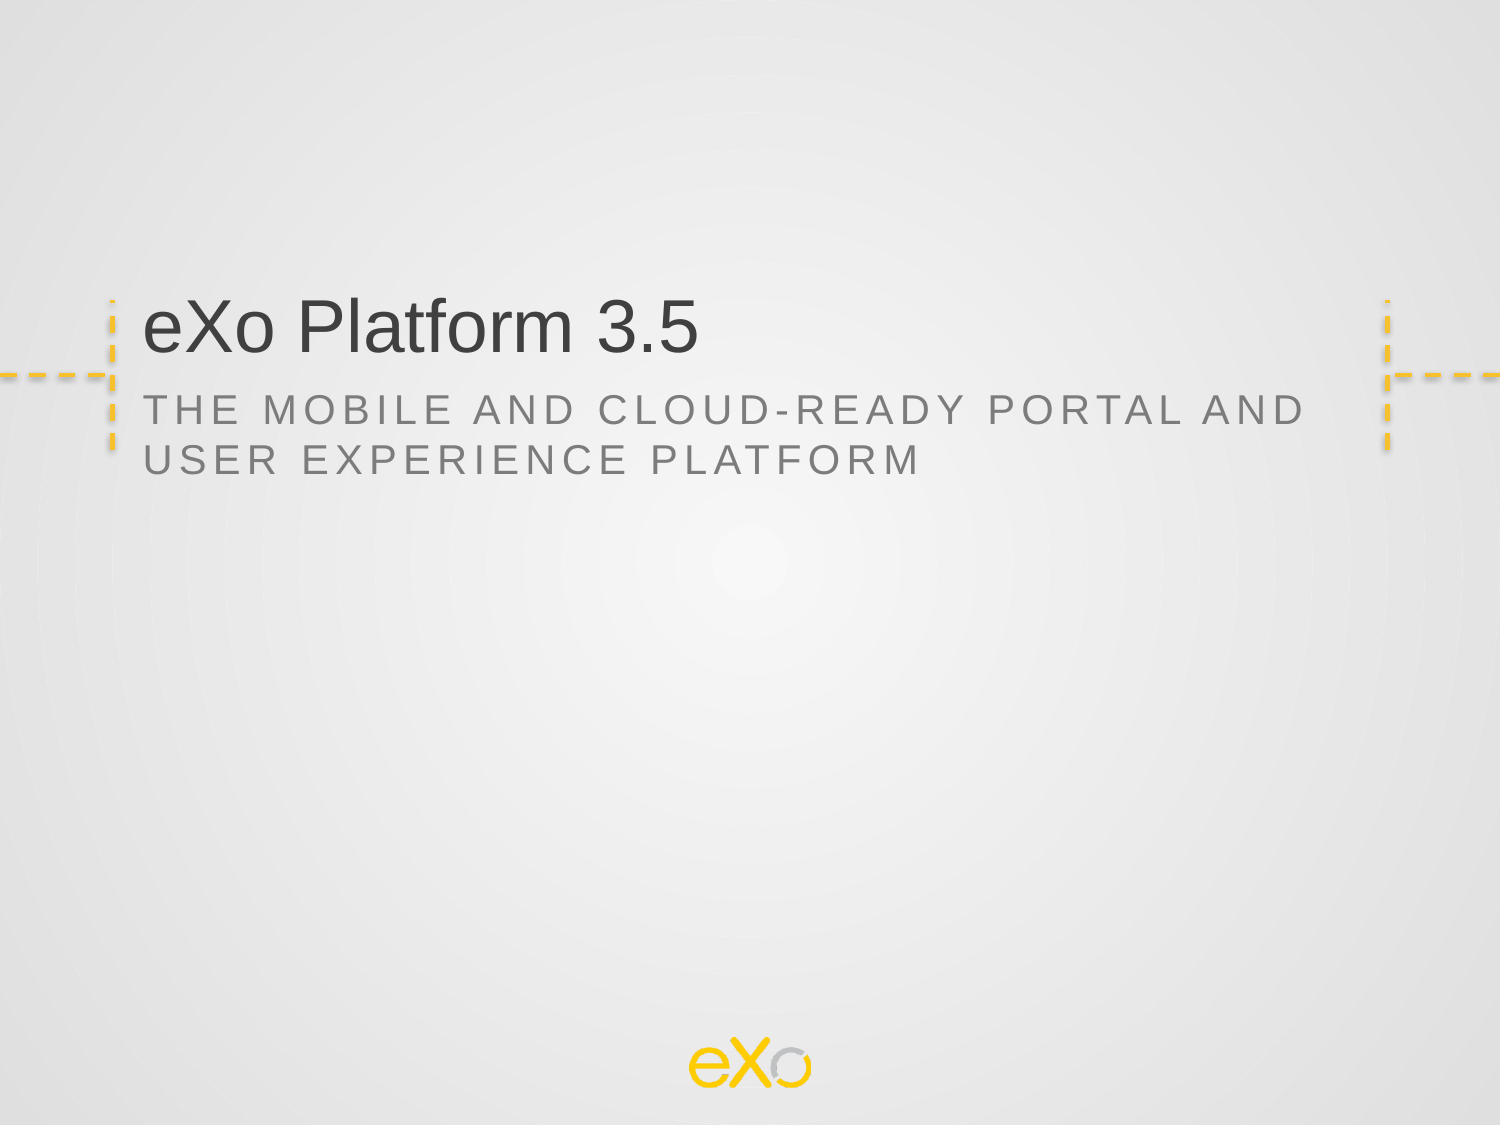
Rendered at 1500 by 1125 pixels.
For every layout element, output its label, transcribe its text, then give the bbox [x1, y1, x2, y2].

list eXo Platform 3.5 [127, 262, 1373, 375]
picture [689, 1037, 811, 1088]
list the mobile and cloud-ready portal and user experience platform [127, 375, 1373, 488]
